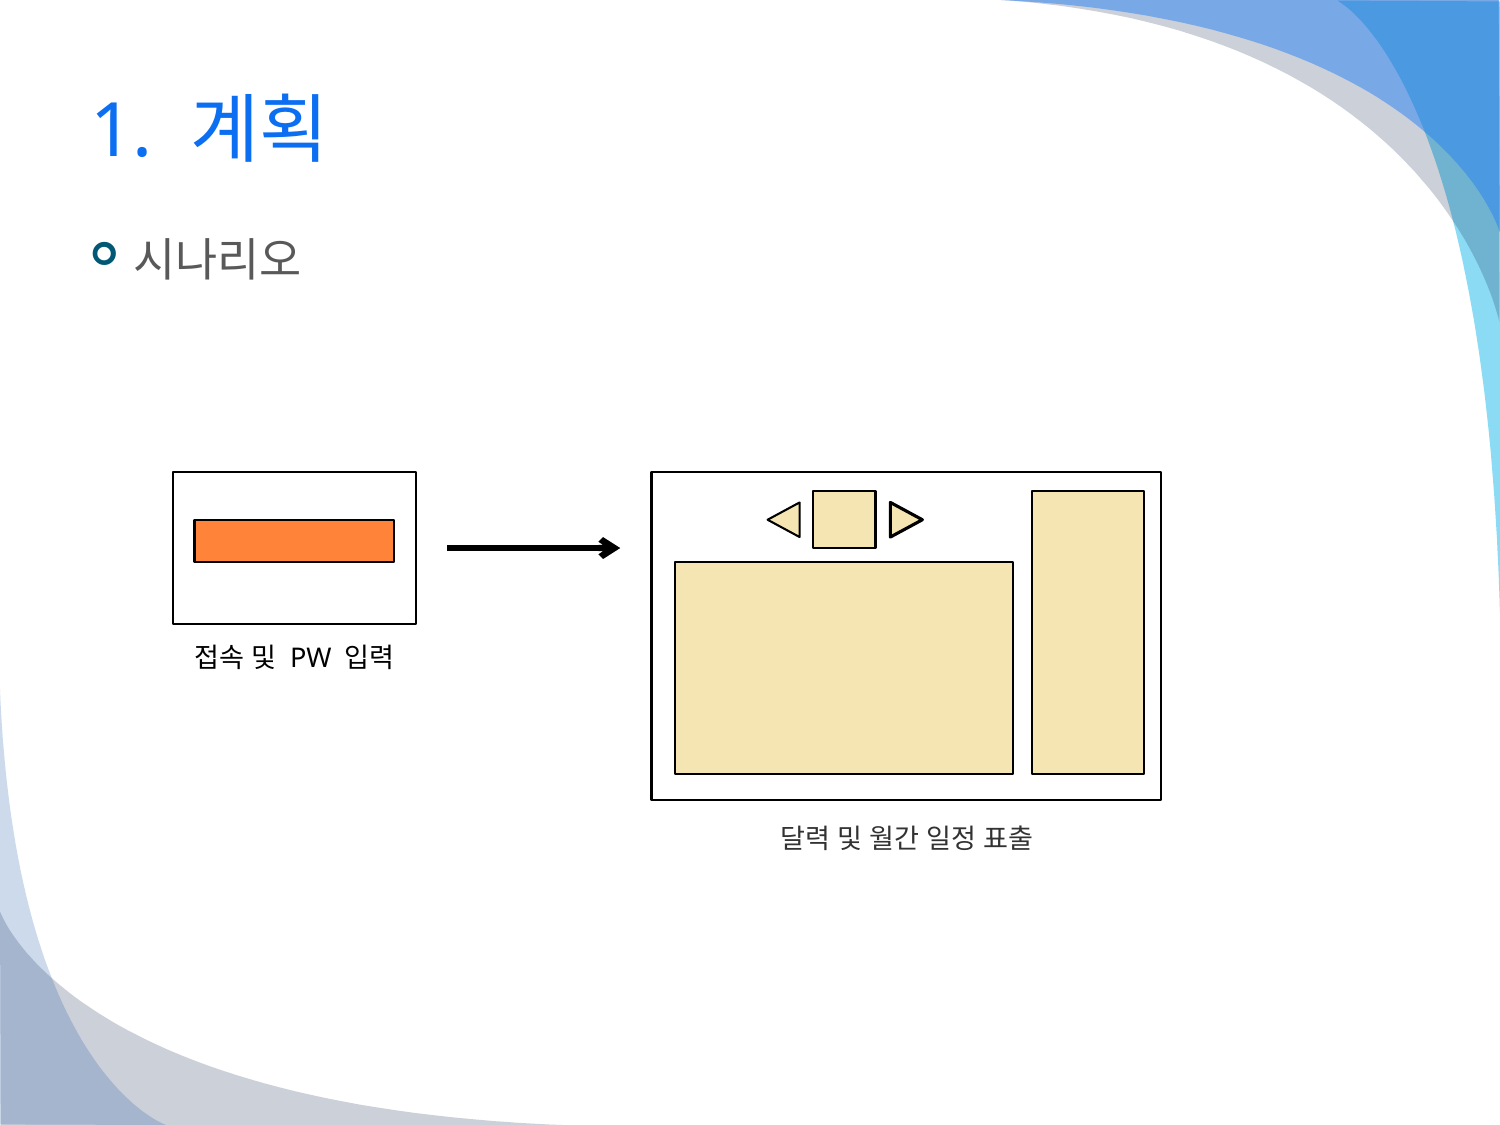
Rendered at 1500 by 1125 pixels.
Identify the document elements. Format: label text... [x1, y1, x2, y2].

text_box [890, 502, 923, 538]
text_box [650, 471, 1162, 801]
text_box 접속 및 PW 입력 [172, 632, 416, 680]
text_box [172, 471, 417, 625]
text_box [812, 490, 877, 549]
text_box [766, 501, 801, 538]
text_box [1031, 490, 1145, 775]
list 시나리오 [75, 222, 1425, 304]
text_box [193, 519, 395, 563]
text_box [674, 561, 1014, 775]
text_box 달력 및 월간 일정 표출 [651, 814, 1162, 862]
title 1. 계획 [75, 50, 1425, 202]
